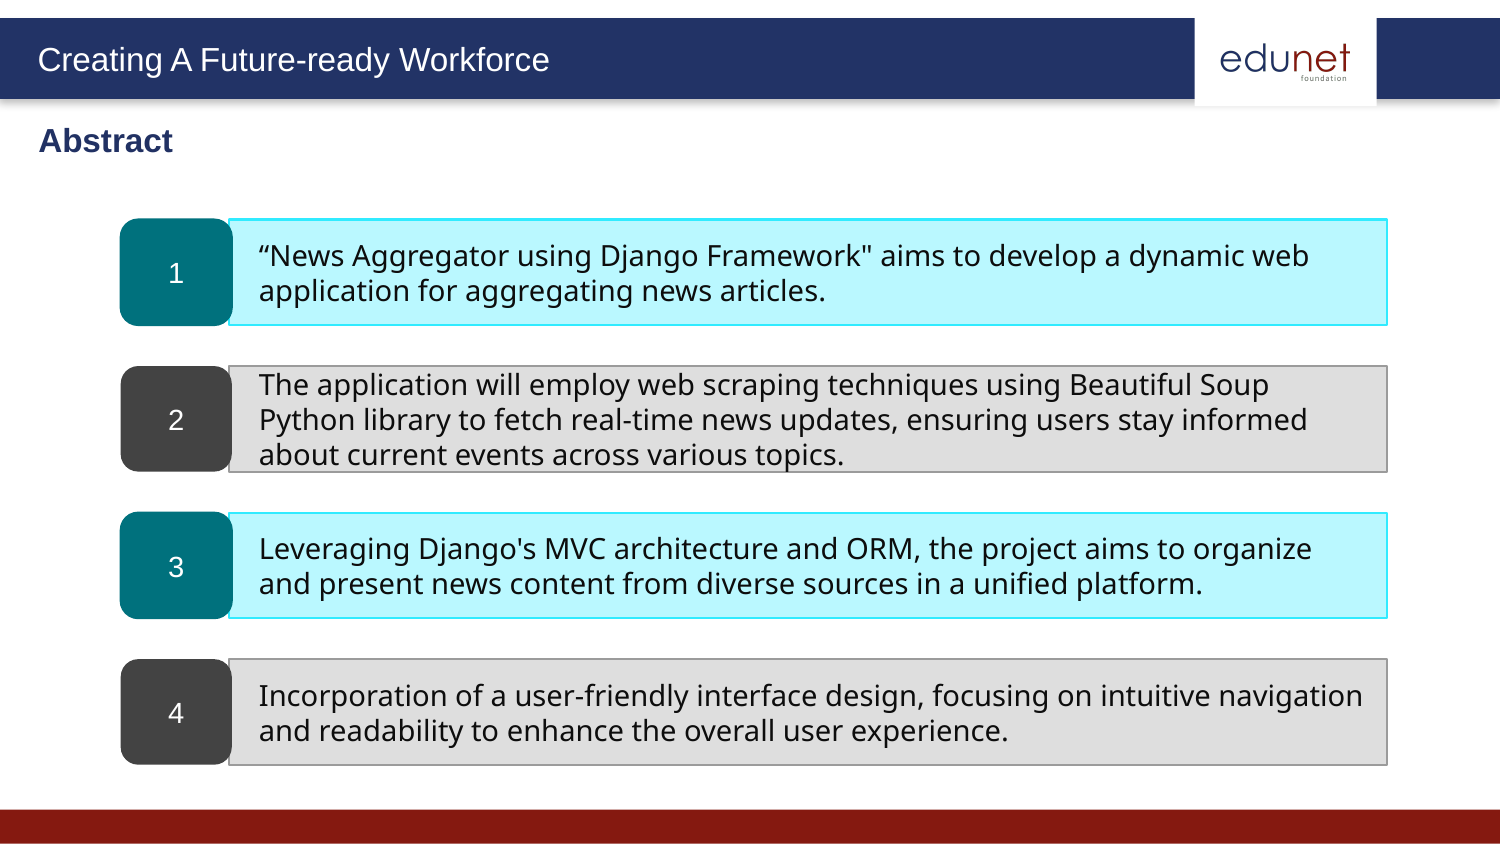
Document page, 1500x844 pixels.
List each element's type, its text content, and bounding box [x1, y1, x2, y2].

picture [1215, 38, 1356, 86]
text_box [120, 219, 1388, 765]
text_box Abstract [23, 112, 750, 167]
